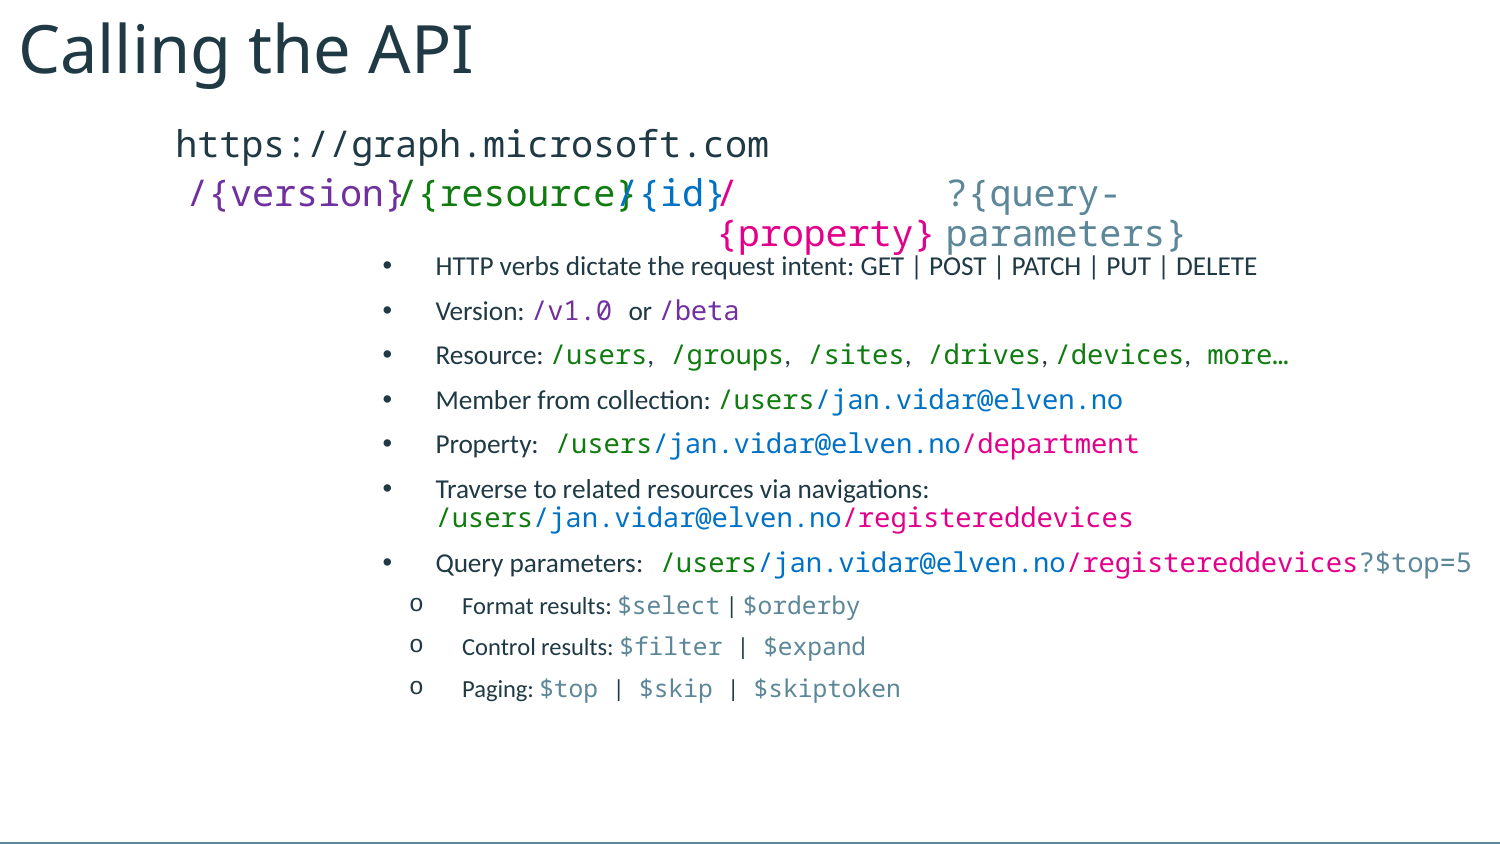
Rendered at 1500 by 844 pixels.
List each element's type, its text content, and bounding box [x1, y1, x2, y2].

text_box /{version} [164, 157, 373, 233]
text_box /{resource} [373, 157, 594, 233]
text_box https://graph.microsoft.com [3, 107, 1500, 232]
list HTTP verbs dictate the request intent: GET | POST | PATCH | PUT | DELETE Version: /v1.0 or /beta Resource: /users, /groups, /sites, /drives, /devices, more… Member from collection: /users/jan.vidar@elven.no Property: /users/jan.vidar@elven.no/department Traverse to related resources via navigations: /users/jan.vidar@elven.no/registereddevices Query parameters: /users/jan.vidar@elven.no/registereddevices?$top=5 Format results: $select | $orderby Control results: $filter | $expand Paging: $top | $skip | $skiptoken [354, 244, 1500, 741]
title Calling the API [3, 8, 1500, 107]
text_box /{id} [594, 157, 693, 233]
text_box ?{query-parameters} [962, 157, 1383, 272]
text_box /{property} [693, 157, 962, 272]
